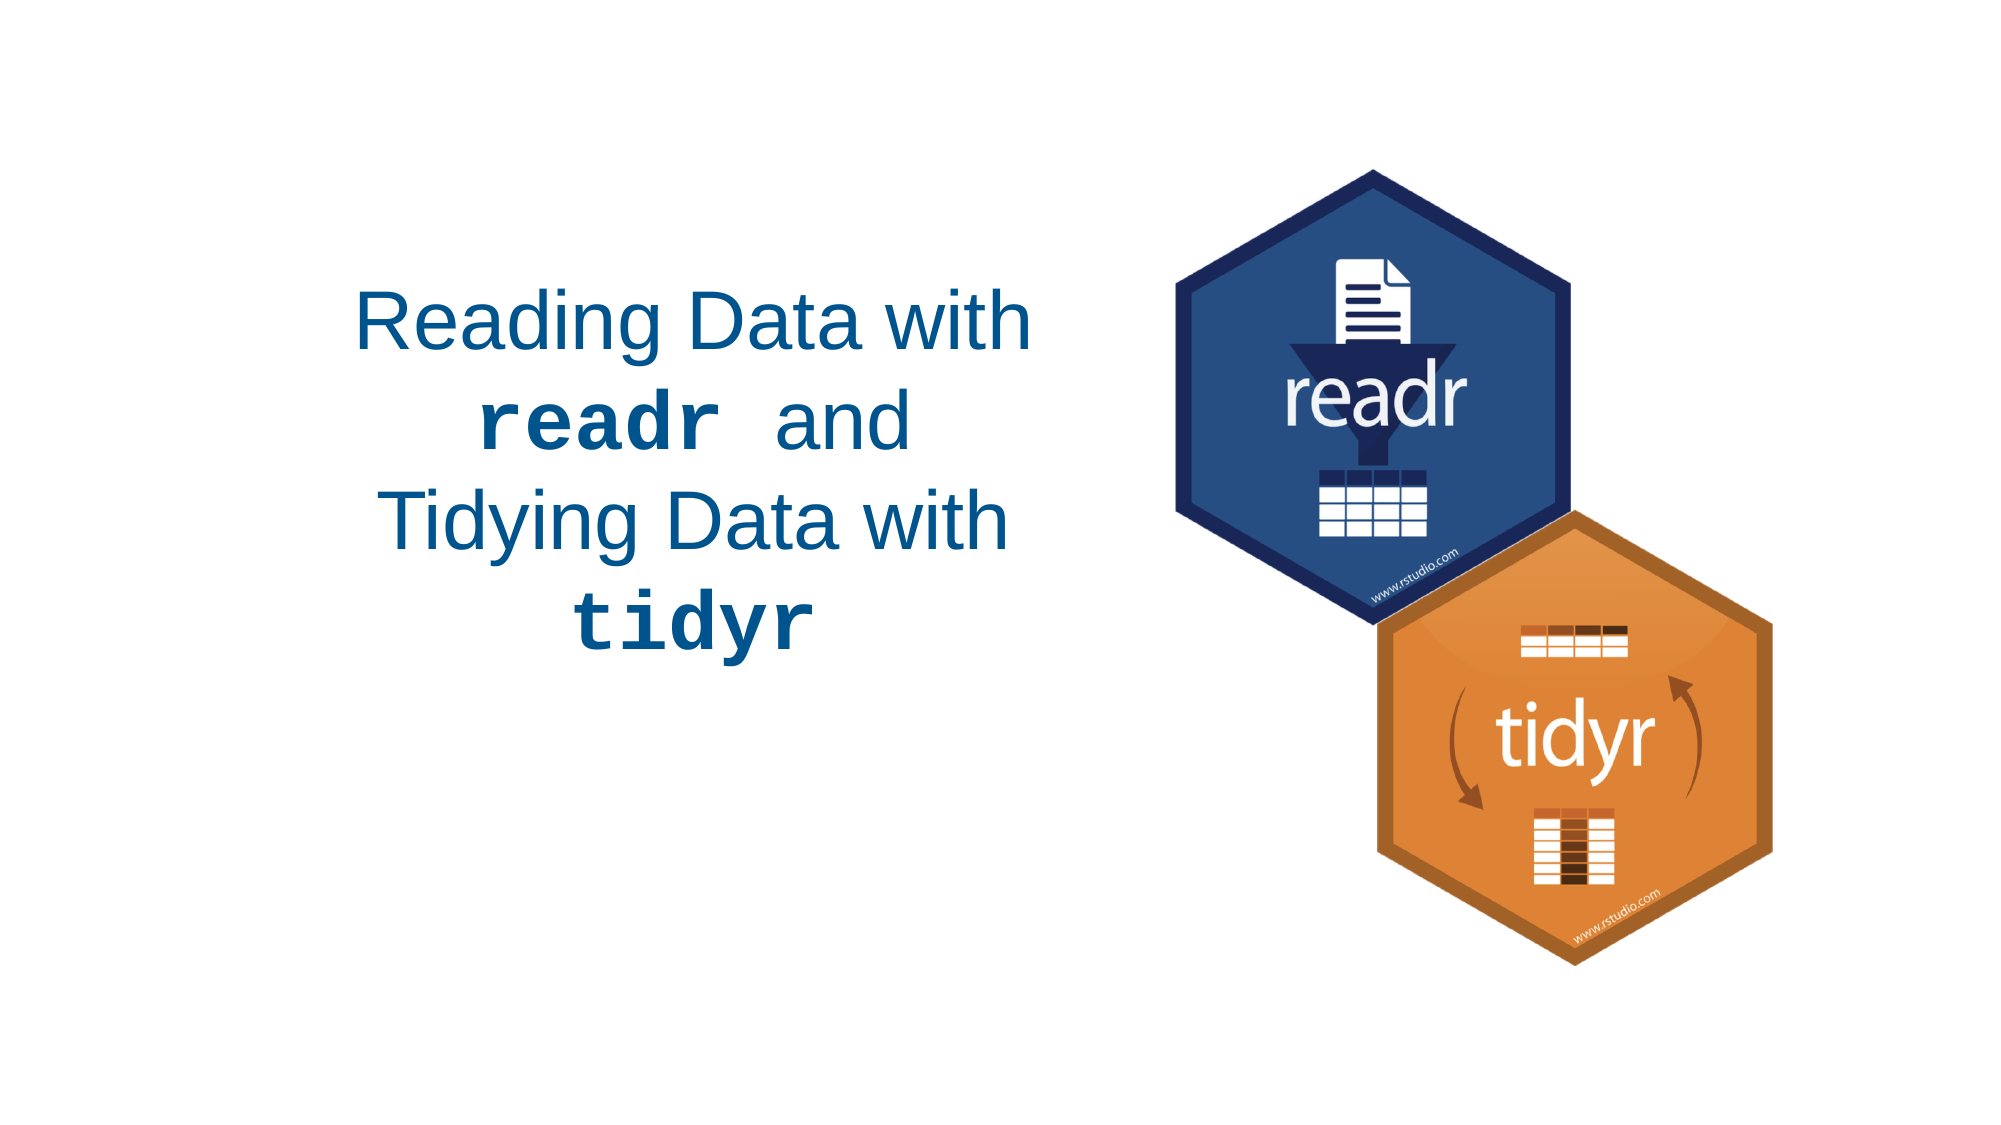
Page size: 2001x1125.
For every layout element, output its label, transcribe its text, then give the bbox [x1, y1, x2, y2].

text_box Reading Data with readr and Tidying Data with tidyr [160, 259, 1139, 674]
picture [1139, 133, 1797, 992]
